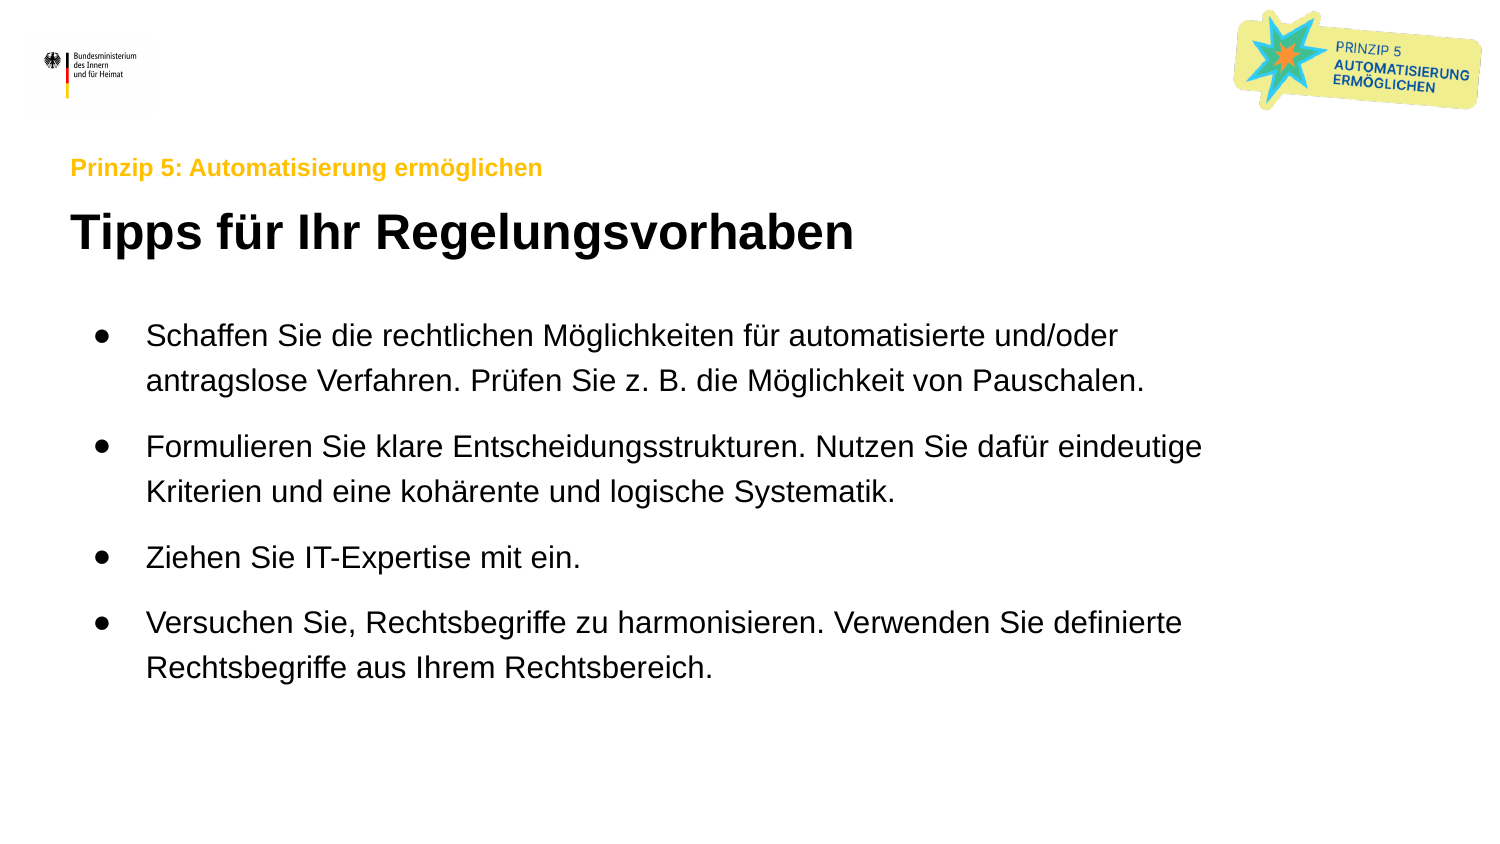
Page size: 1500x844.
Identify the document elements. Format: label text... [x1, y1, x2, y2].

text_box Tipps für Ihr Regelungsvorhaben [70, 191, 1430, 267]
text_box Schaffen Sie die rechtlichen Möglichkeiten für automatisierte und/oder antragslose Verfahren. Prüfen Sie z. B. die Möglichkeit von Pauschalen. Formulieren Sie klare Entscheidungsstrukturen. Nutzen Sie dafür eindeutige Kriterien und eine kohärente und logische Systematik. Ziehen Sie IT-Expertise mit ein. Versuchen Sie, Rechtsbegriffe zu harmonisieren. Verwenden Sie definierte Rechtsbegriffe aus Ihrem Rechtsbereich. [70, 300, 1287, 778]
picture [1186, 0, 1500, 143]
text_box Prinzip 5: Automatisierung ermöglichen [70, 151, 665, 182]
picture [26, 36, 154, 115]
